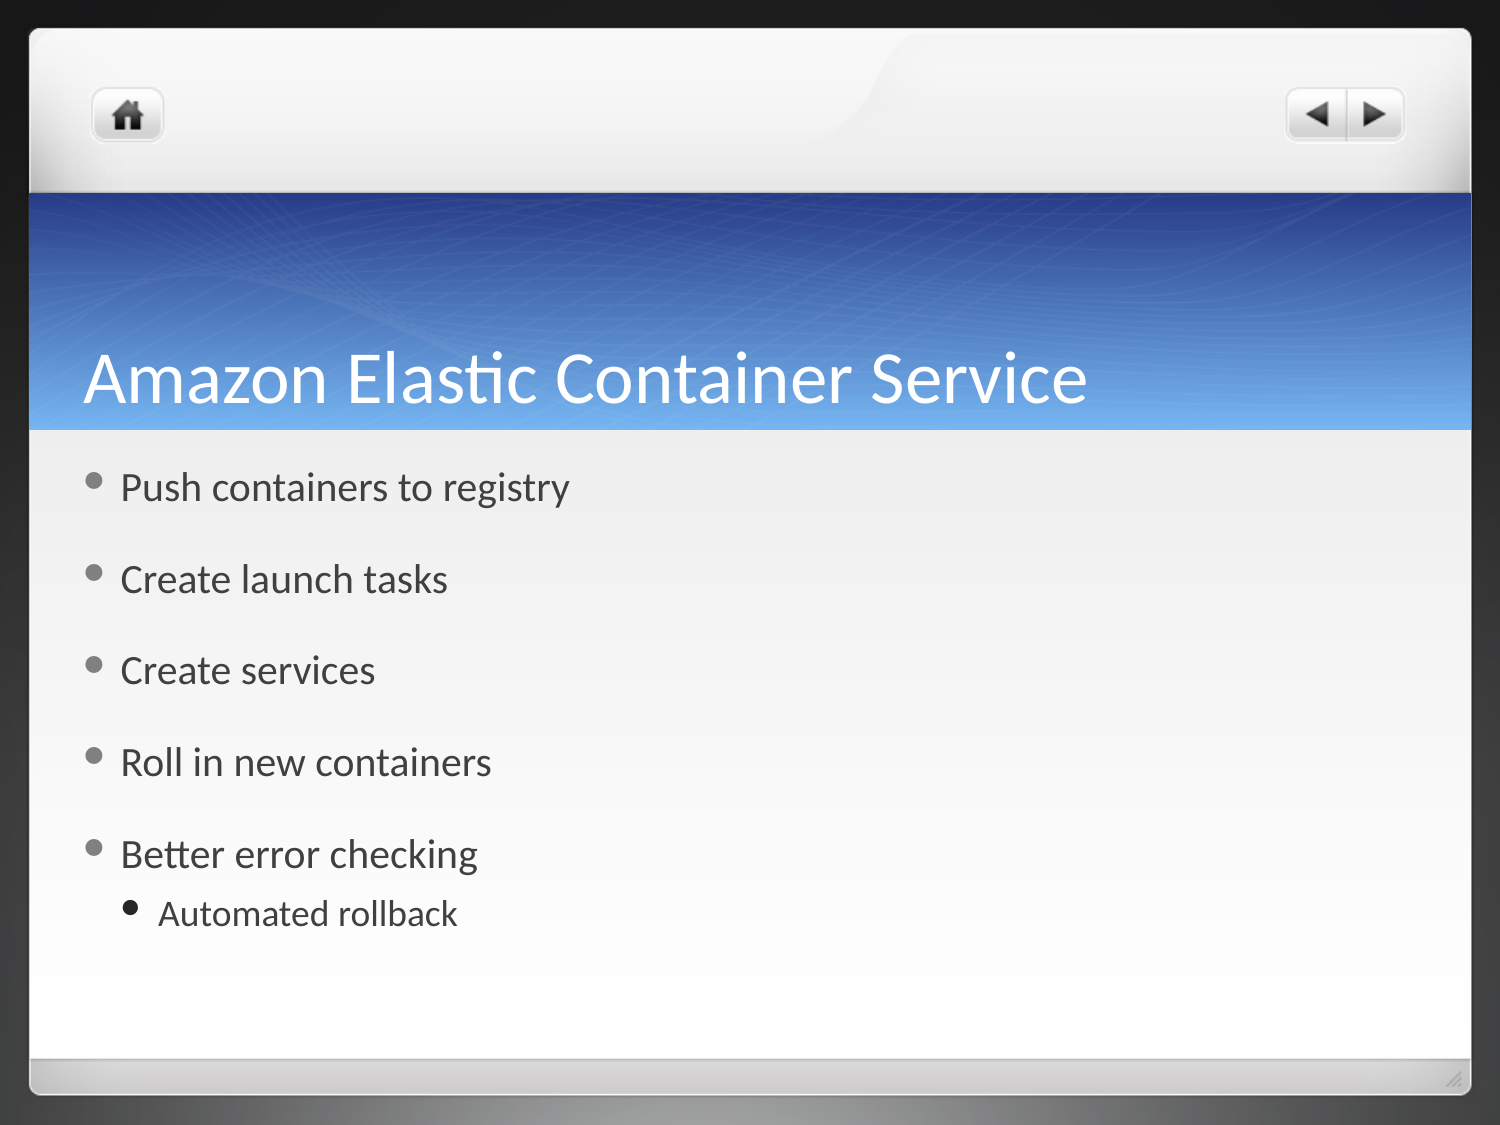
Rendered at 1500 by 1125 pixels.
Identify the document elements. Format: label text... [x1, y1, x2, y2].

title Amazon Elastic Container Service [68, 238, 1432, 427]
picture [0, 0, 1500, 1125]
list Push containers to registry Create launch tasks Create services Roll in new containers Better error checking Automated rollback [68, 452, 1432, 1025]
